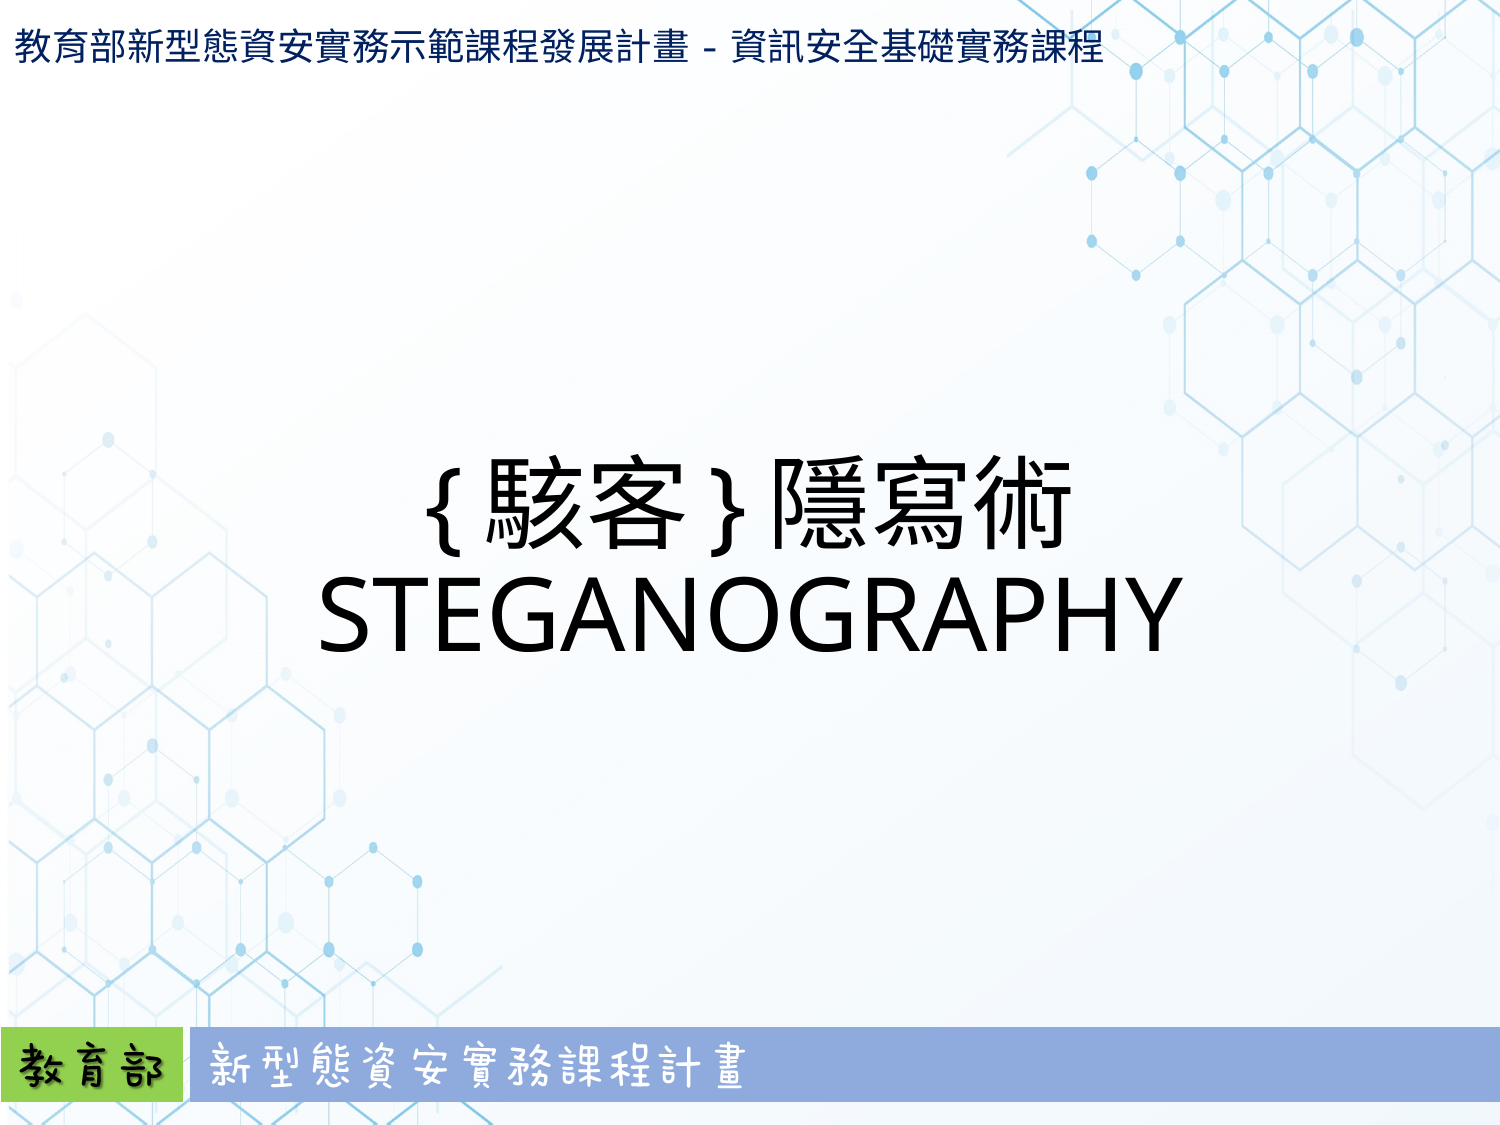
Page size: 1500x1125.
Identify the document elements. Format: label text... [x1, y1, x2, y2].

title {駭客}隱寫術 STEGANOGRAPHY [112, 443, 1388, 682]
picture [0, 0, 1500, 1125]
text_box 教育部新型態資安實務示範課程發展計畫-資訊安全基礎實務課程 [0, 15, 1144, 76]
